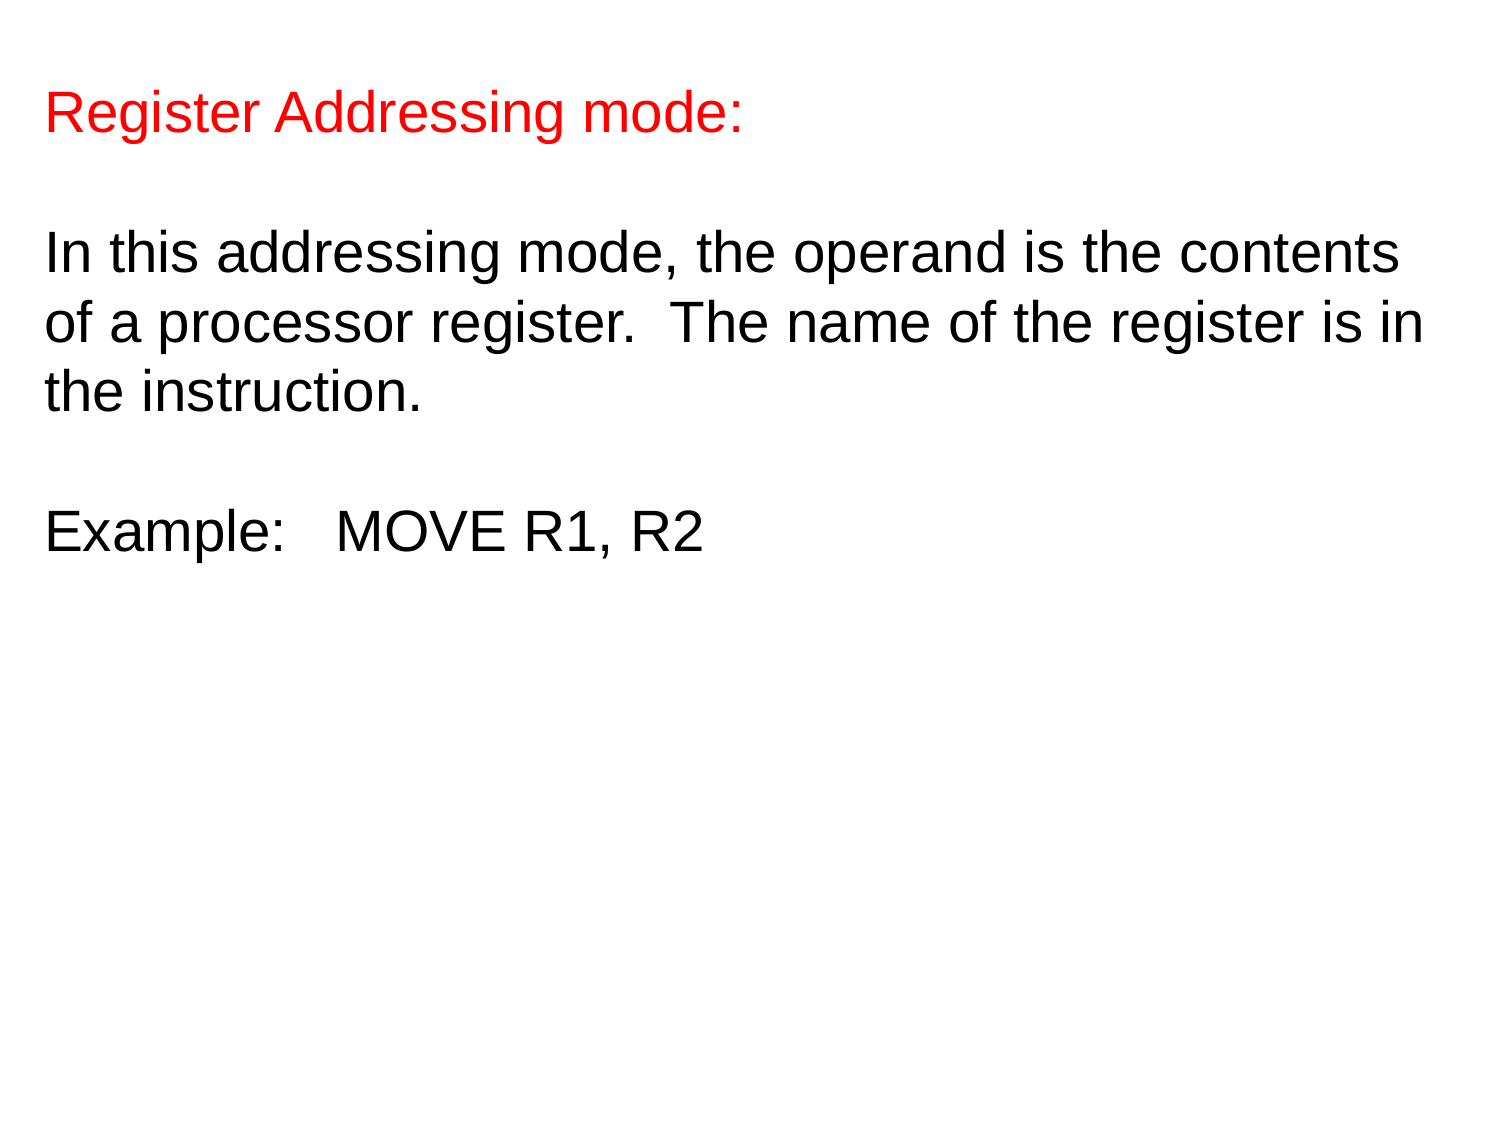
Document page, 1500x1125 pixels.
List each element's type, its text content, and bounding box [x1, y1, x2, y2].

text_box Register Addressing mode: In this addressing mode, the operand is the contents of a processor register. The name of the register is in the instruction. Example: MOVE R1, R2 [29, 66, 1471, 641]
